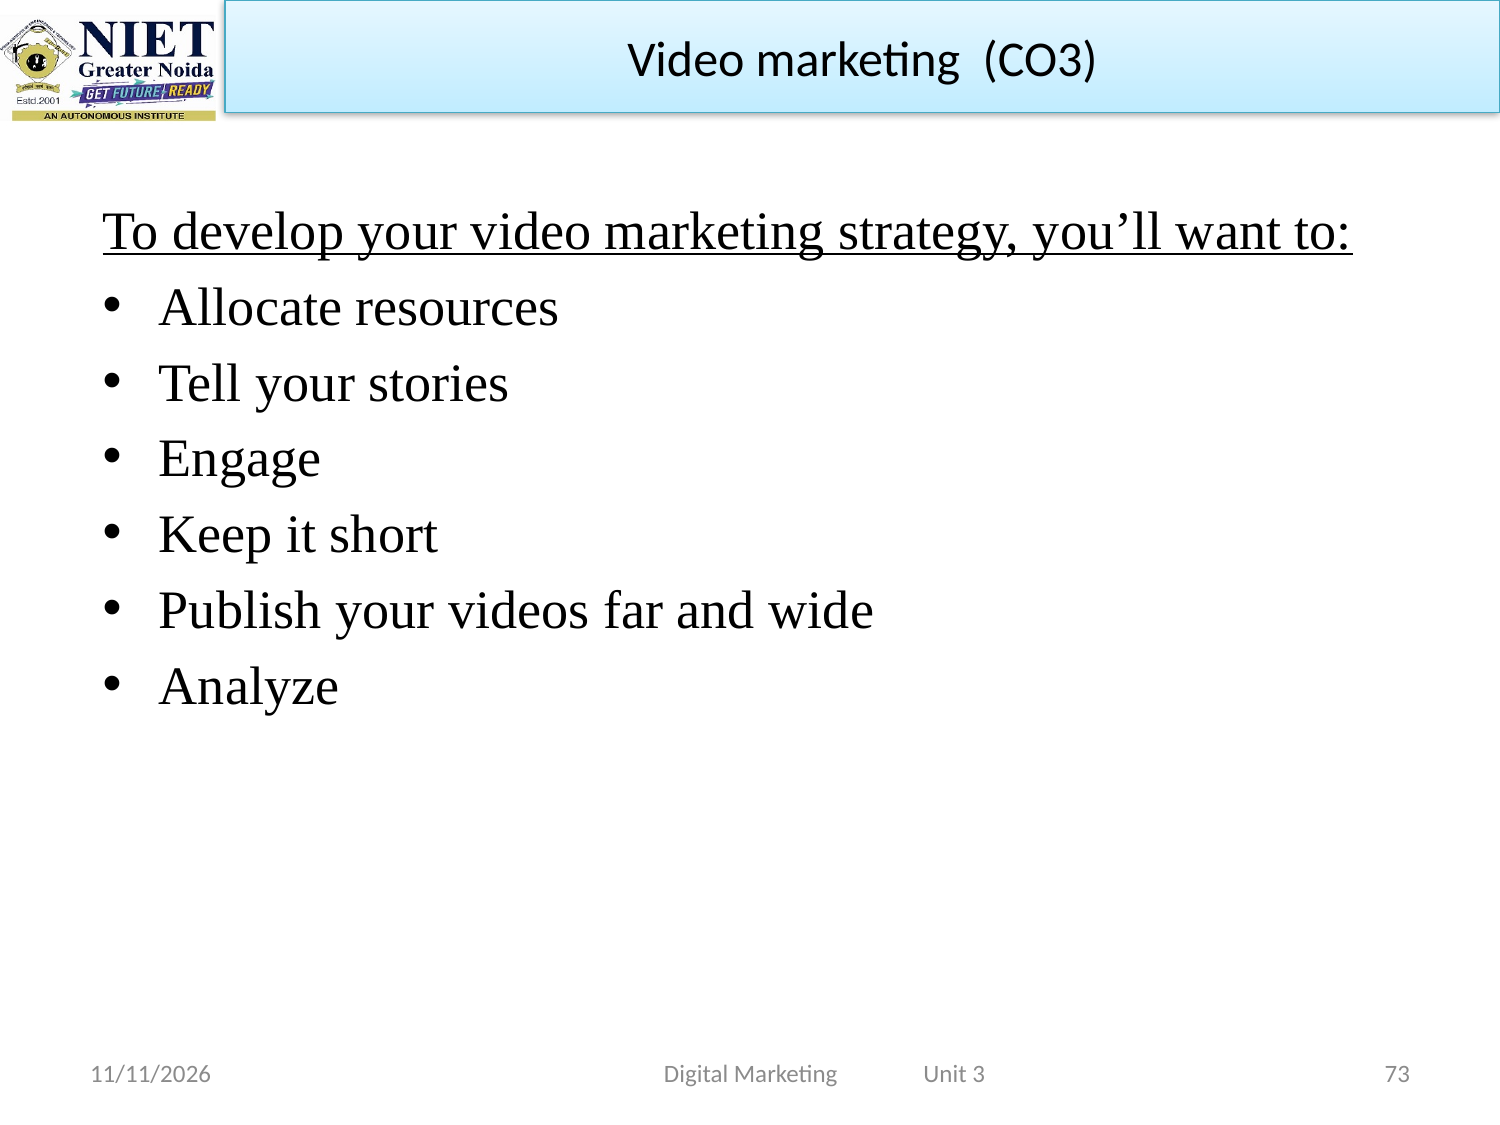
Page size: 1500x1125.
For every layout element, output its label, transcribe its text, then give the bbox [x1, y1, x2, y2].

picture [0, 0, 216, 151]
text_box Video marketing (CO3) [224, 0, 1500, 113]
slide_number 28-May-24 [75, 1042, 412, 1103]
slide_number 73 [1074, 1042, 1425, 1103]
footer Digital Marketing Unit 3 [412, 1042, 1074, 1103]
list To develop your video marketing strategy, you’ll want to: Allocate resources Tell your stories Engage Keep it short Publish your videos far and wide Analyze [87, 187, 1438, 930]
